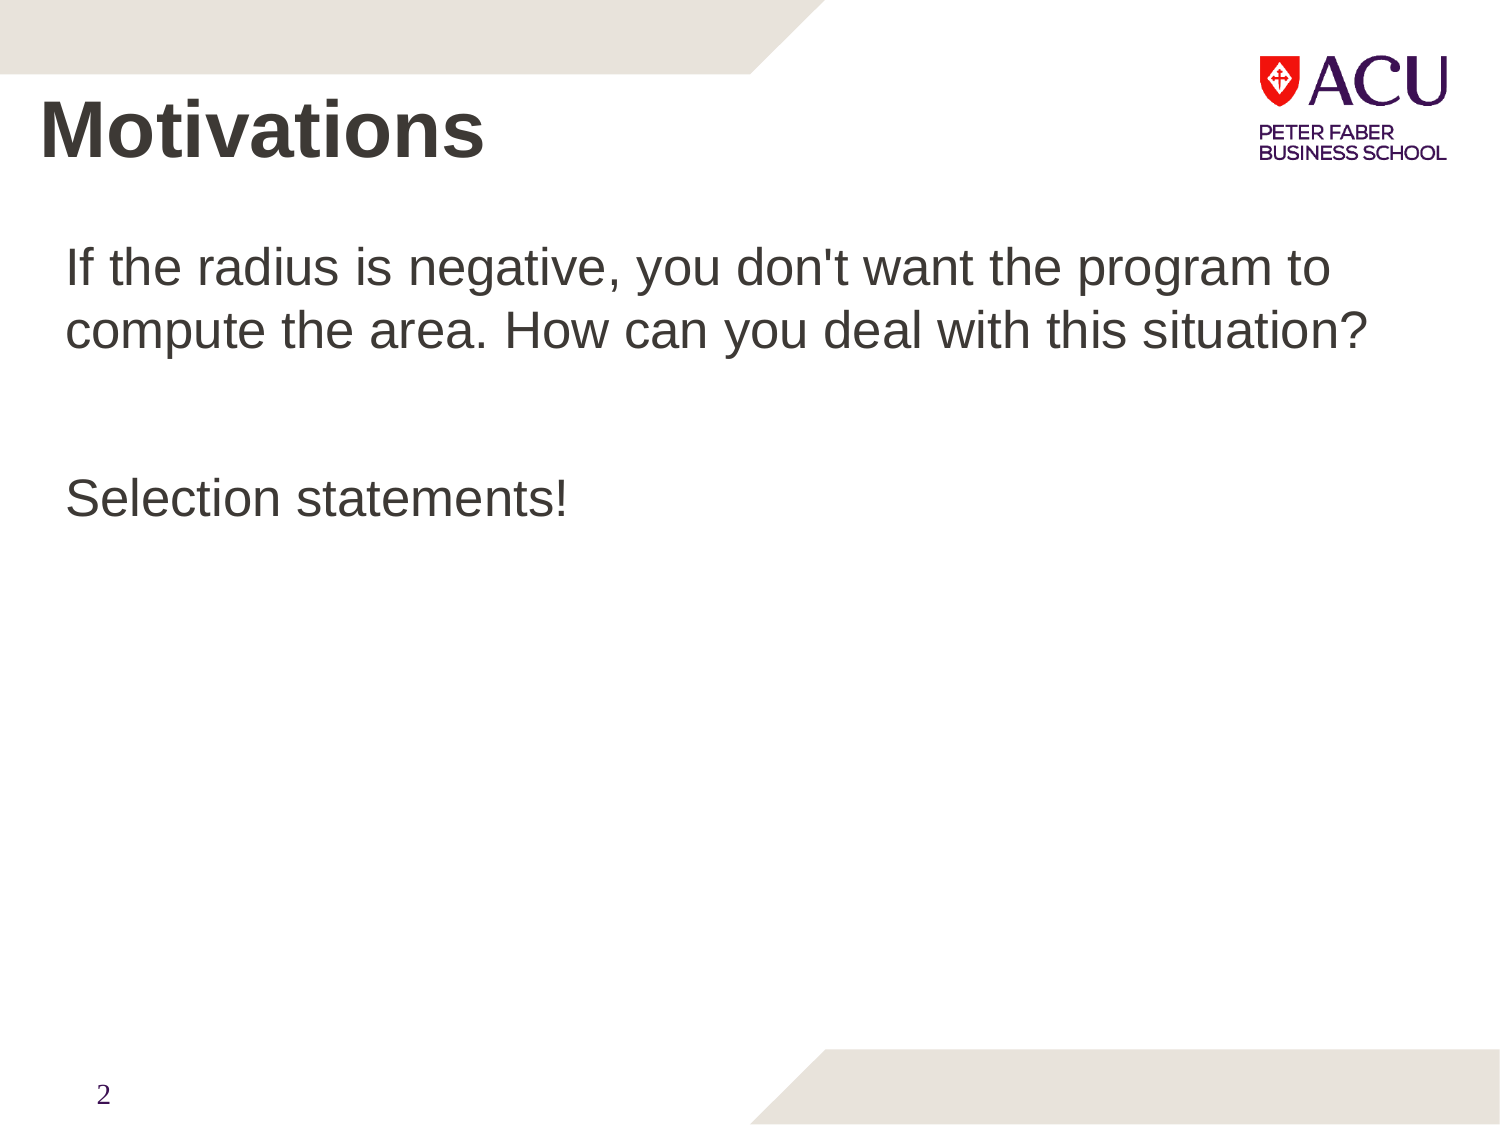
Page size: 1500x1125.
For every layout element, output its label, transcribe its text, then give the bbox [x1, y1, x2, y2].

list If the radius is negative, you don't want the program to compute the area. How can you deal with this situation? Selection statements! [50, 224, 1463, 900]
slide_number 2 [81, 1068, 156, 1109]
title Motivations [24, 37, 1463, 213]
